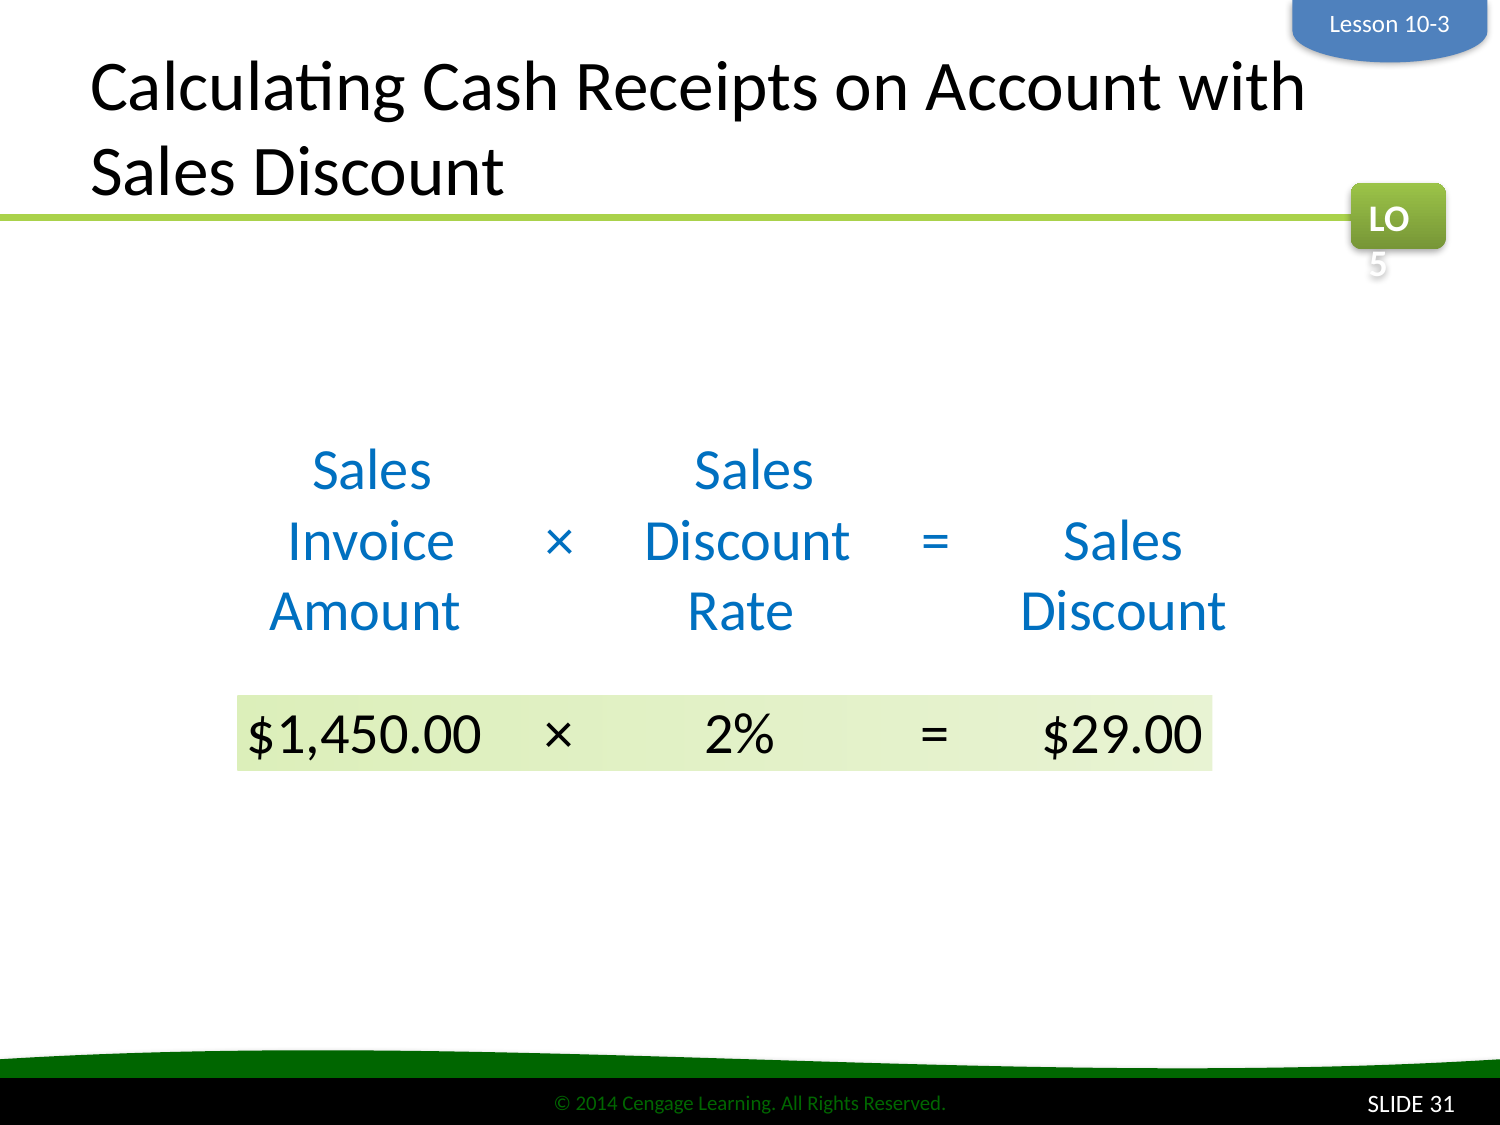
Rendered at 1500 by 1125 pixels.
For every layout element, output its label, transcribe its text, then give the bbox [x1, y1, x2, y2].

text_box LO5 [1350, 183, 1446, 250]
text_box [1292, 0, 1488, 63]
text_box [221, 423, 1274, 652]
title Calculating Cash Receipts on Account with Sales Discount [75, 29, 1350, 218]
slide_number SLIDE 31 [1170, 1080, 1470, 1125]
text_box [218, 687, 1276, 774]
